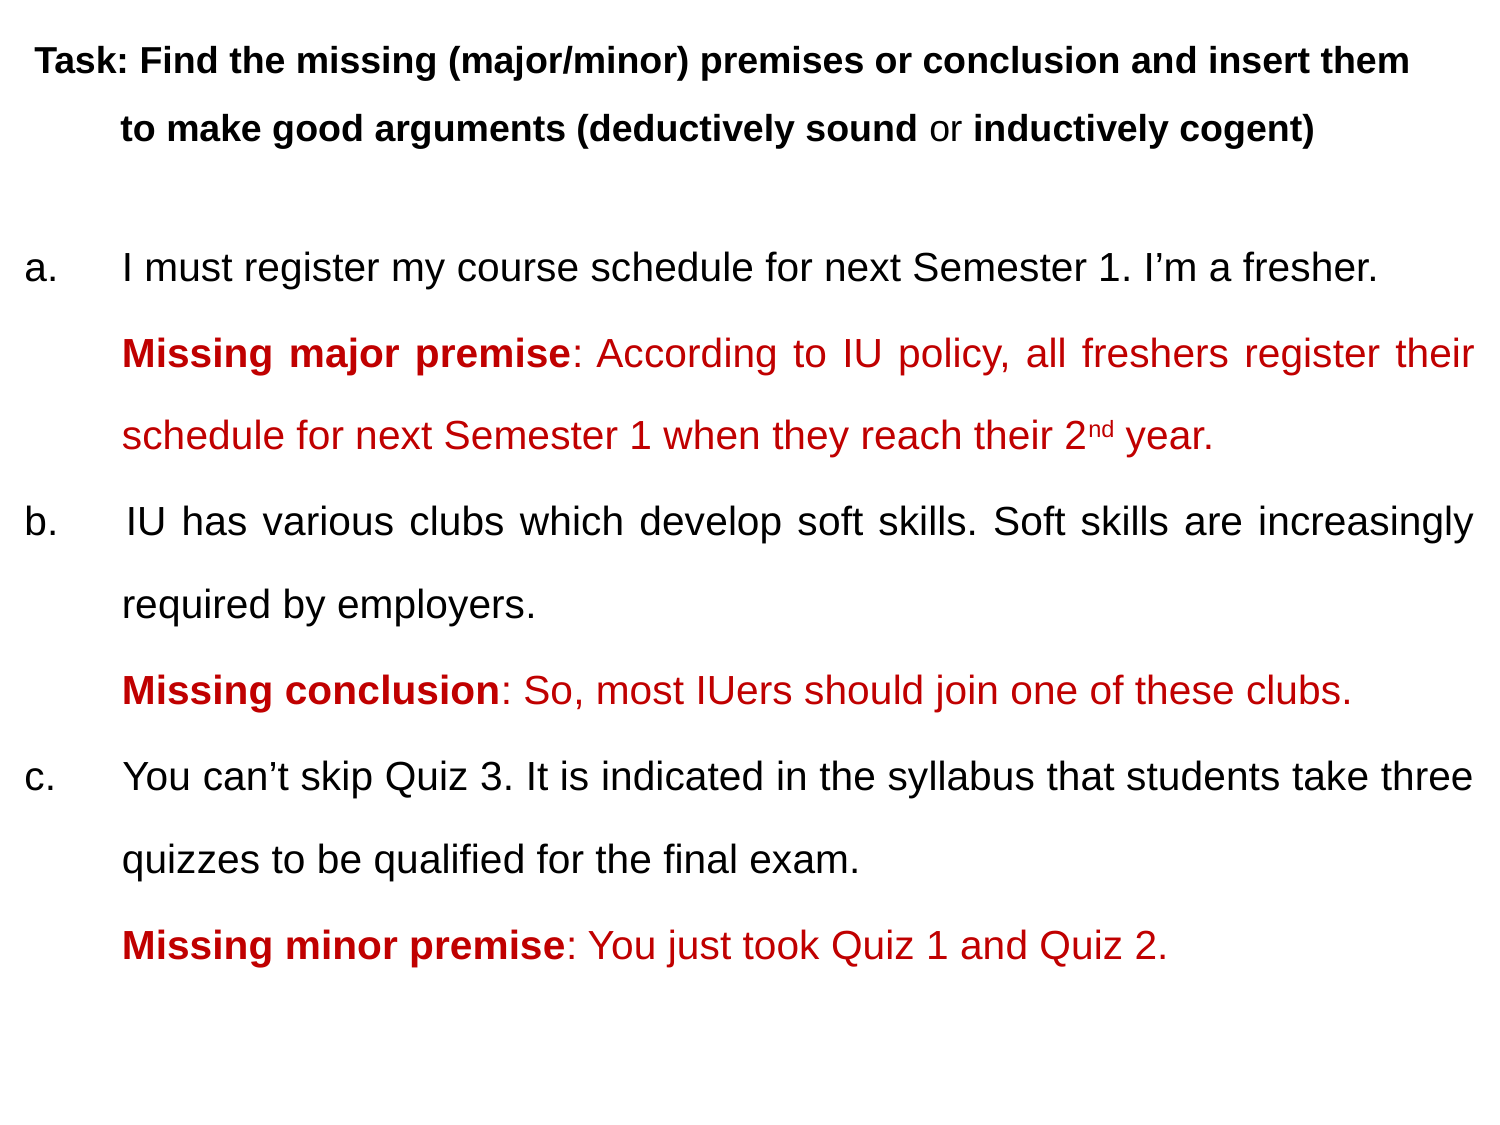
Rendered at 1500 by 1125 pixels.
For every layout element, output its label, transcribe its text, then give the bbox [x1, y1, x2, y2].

text_box Task: Find the missing (major/minor) premises or conclusion and insert them to make good arguments (deductively sound or inductively cogent) [0, 12, 1447, 150]
subtitle a. I must register my course schedule for next Semester 1. I’m a fresher. Missing major premise: According to IU policy, all freshers register their schedule for next Semester 1 when they reach their 2nd year. b. IU has various clubs which develop soft skills. Soft skills are increasingly required by employers. Missing conclusion: So, most IUers should join one of these clubs. c. You can’t skip Quiz 3. It is indicated in the syllabus that students take three quizzes to be qualified for the final exam. Missing minor premise: You just took Quiz 1 and Quiz 2. [9, 198, 1491, 1099]
